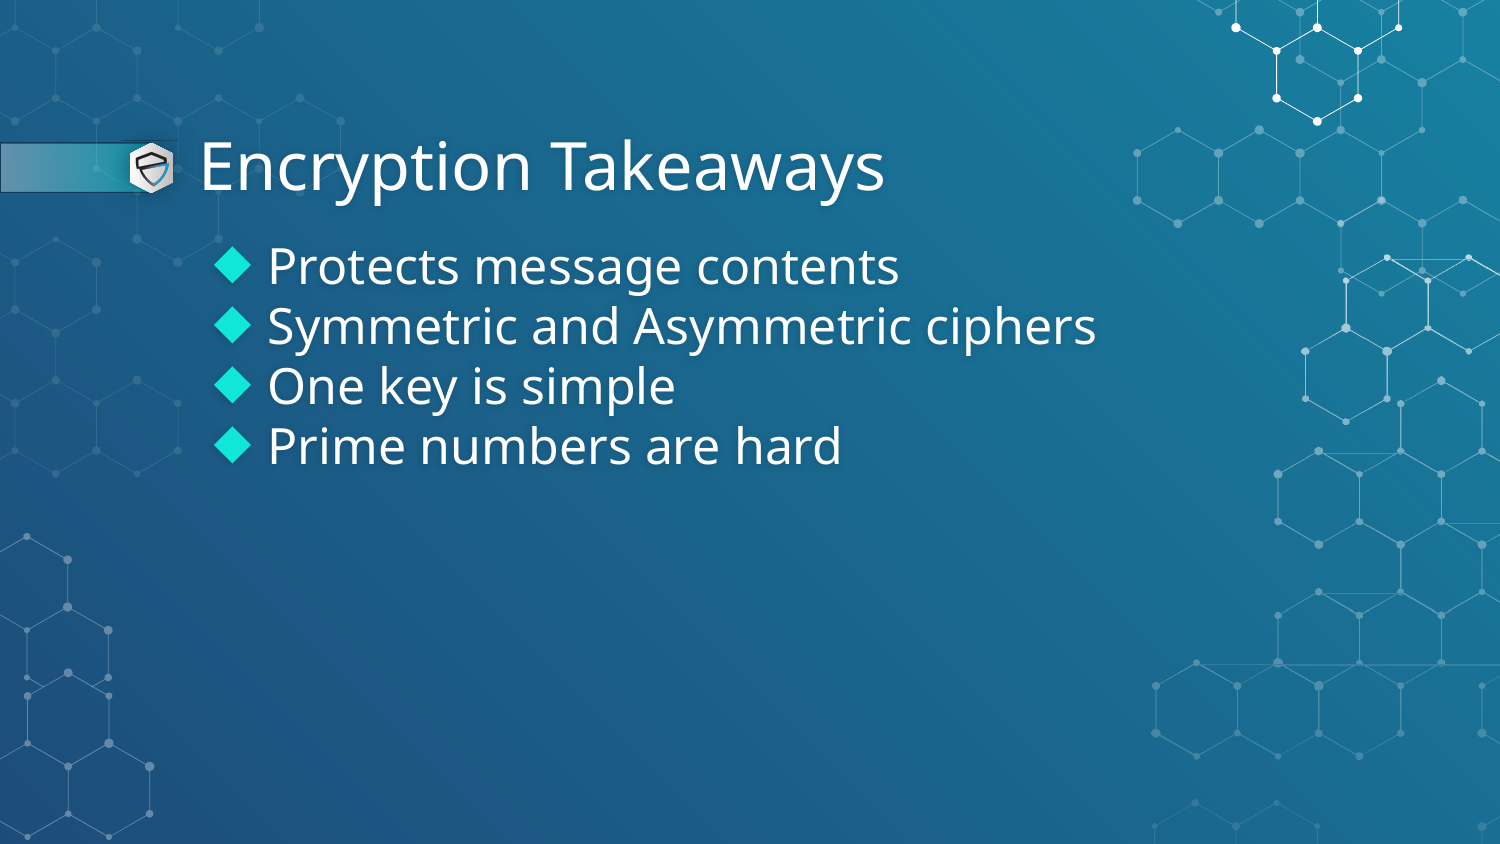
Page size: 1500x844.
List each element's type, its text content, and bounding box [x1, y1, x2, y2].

title Encryption Takeaways [198, 140, 1302, 198]
list Protects message contents Symmetric and Asymmetric ciphers One key is simple Prime numbers are hard [192, 234, 1297, 733]
picture [121, 140, 178, 198]
